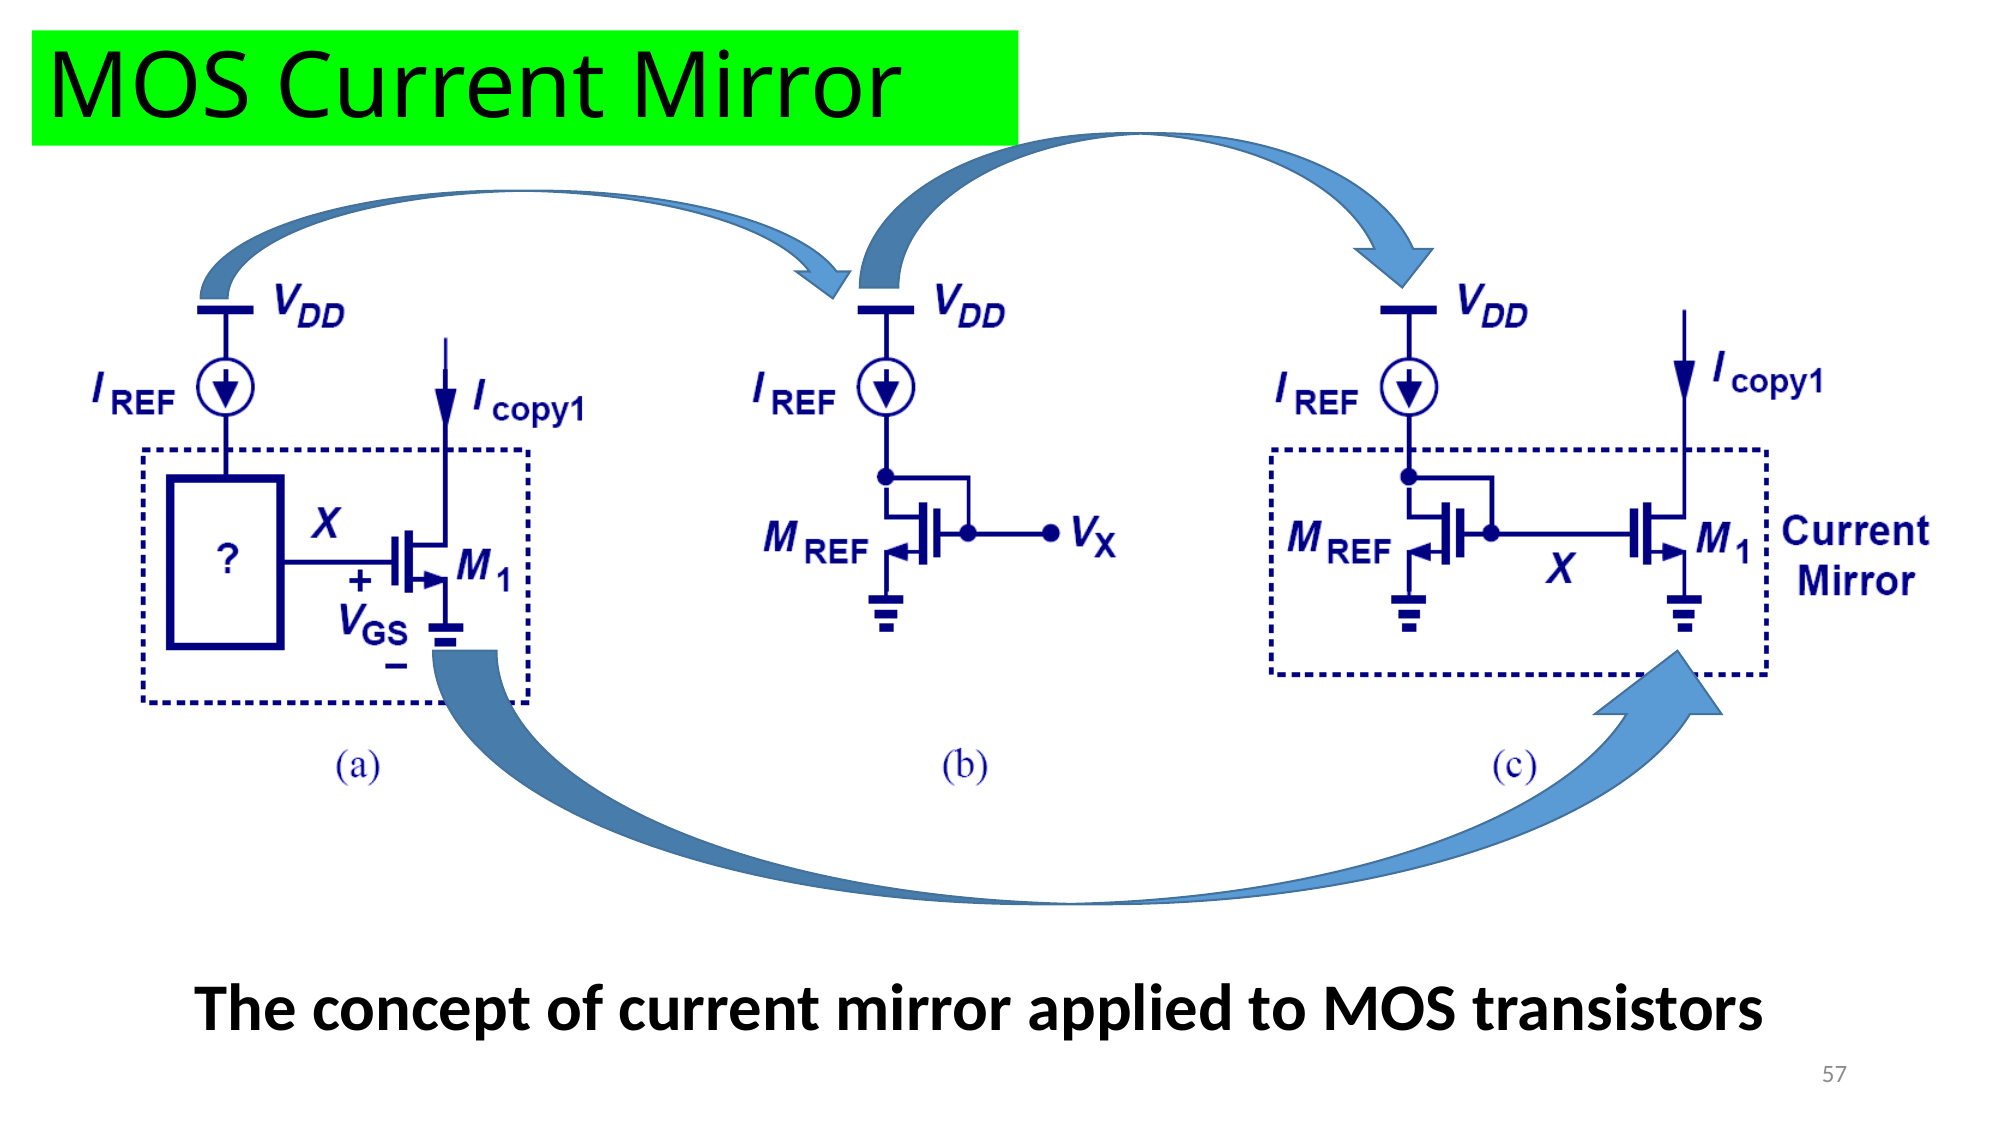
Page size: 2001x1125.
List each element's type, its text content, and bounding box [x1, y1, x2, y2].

title MOS Current Mirror [31, 30, 1019, 146]
text_box [554, 804, 1588, 906]
list The concept of current mirror applied to MOS transistors [70, 965, 1905, 1103]
picture [69, 274, 1938, 804]
text_box [207, 189, 852, 274]
text_box [859, 132, 1435, 274]
